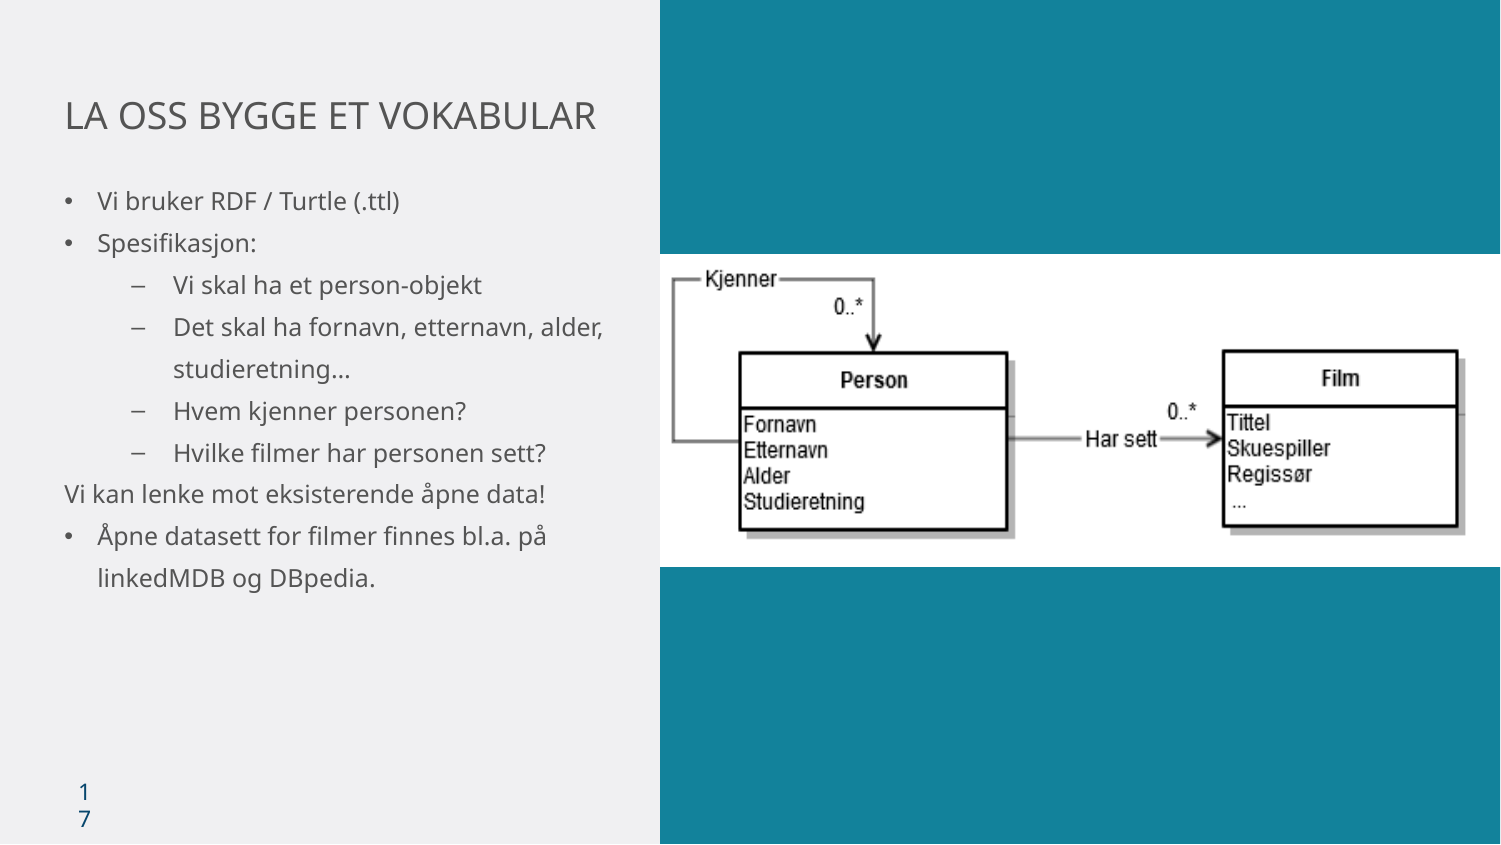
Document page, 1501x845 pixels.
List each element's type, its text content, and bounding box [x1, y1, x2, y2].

list Vi bruker RDF / Turtle (.ttl) Spesifikasjon: Vi skal ha et person-objekt Det skal ha fornavn, etternavn, alder, studieretning… Hvem kjenner personen? Hvilke filmer har personen sett? Vi kan lenke mot eksisterende åpne data! Åpne datasett for filmer finnes bl.a. på linkedMDB og DBpedia. [64, 173, 621, 770]
slide_number 17 [66, 790, 103, 819]
title La oss bygge et vokabular [64, 92, 654, 138]
picture [659, 0, 1501, 844]
